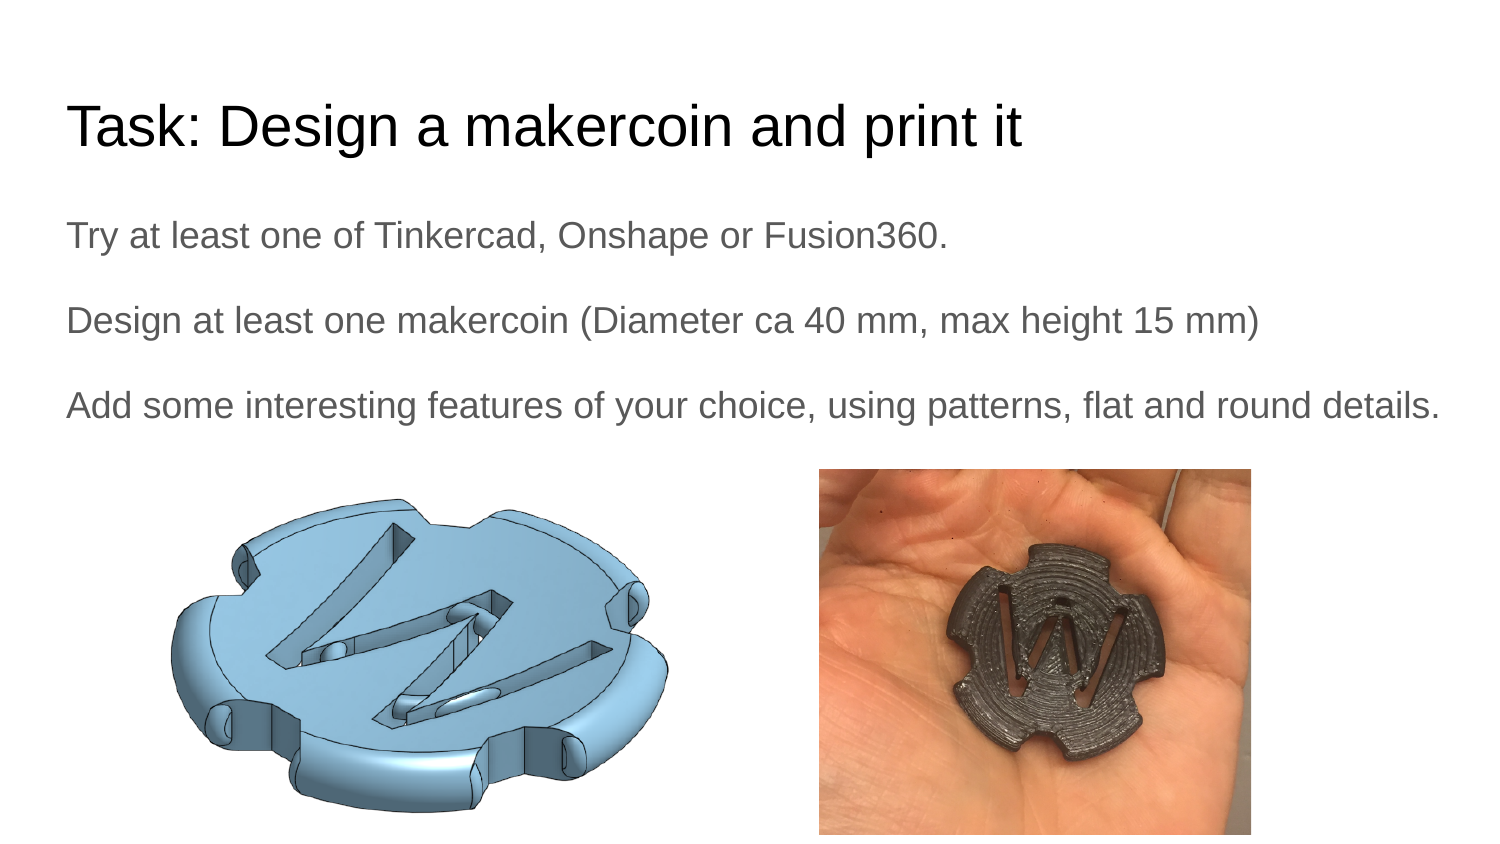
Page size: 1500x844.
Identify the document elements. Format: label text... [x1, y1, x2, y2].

list Try at least one of Tinkercad, Onshape or Fusion360. Design at least one makercoin (Diameter ca 40 mm, max height 15 mm) Add some interesting features of your choice, using patterns, flat and round details. [51, 189, 1500, 750]
picture [818, 468, 1252, 836]
title Task: Design a makercoin and print it [51, 72, 1449, 167]
picture [138, 447, 711, 836]
